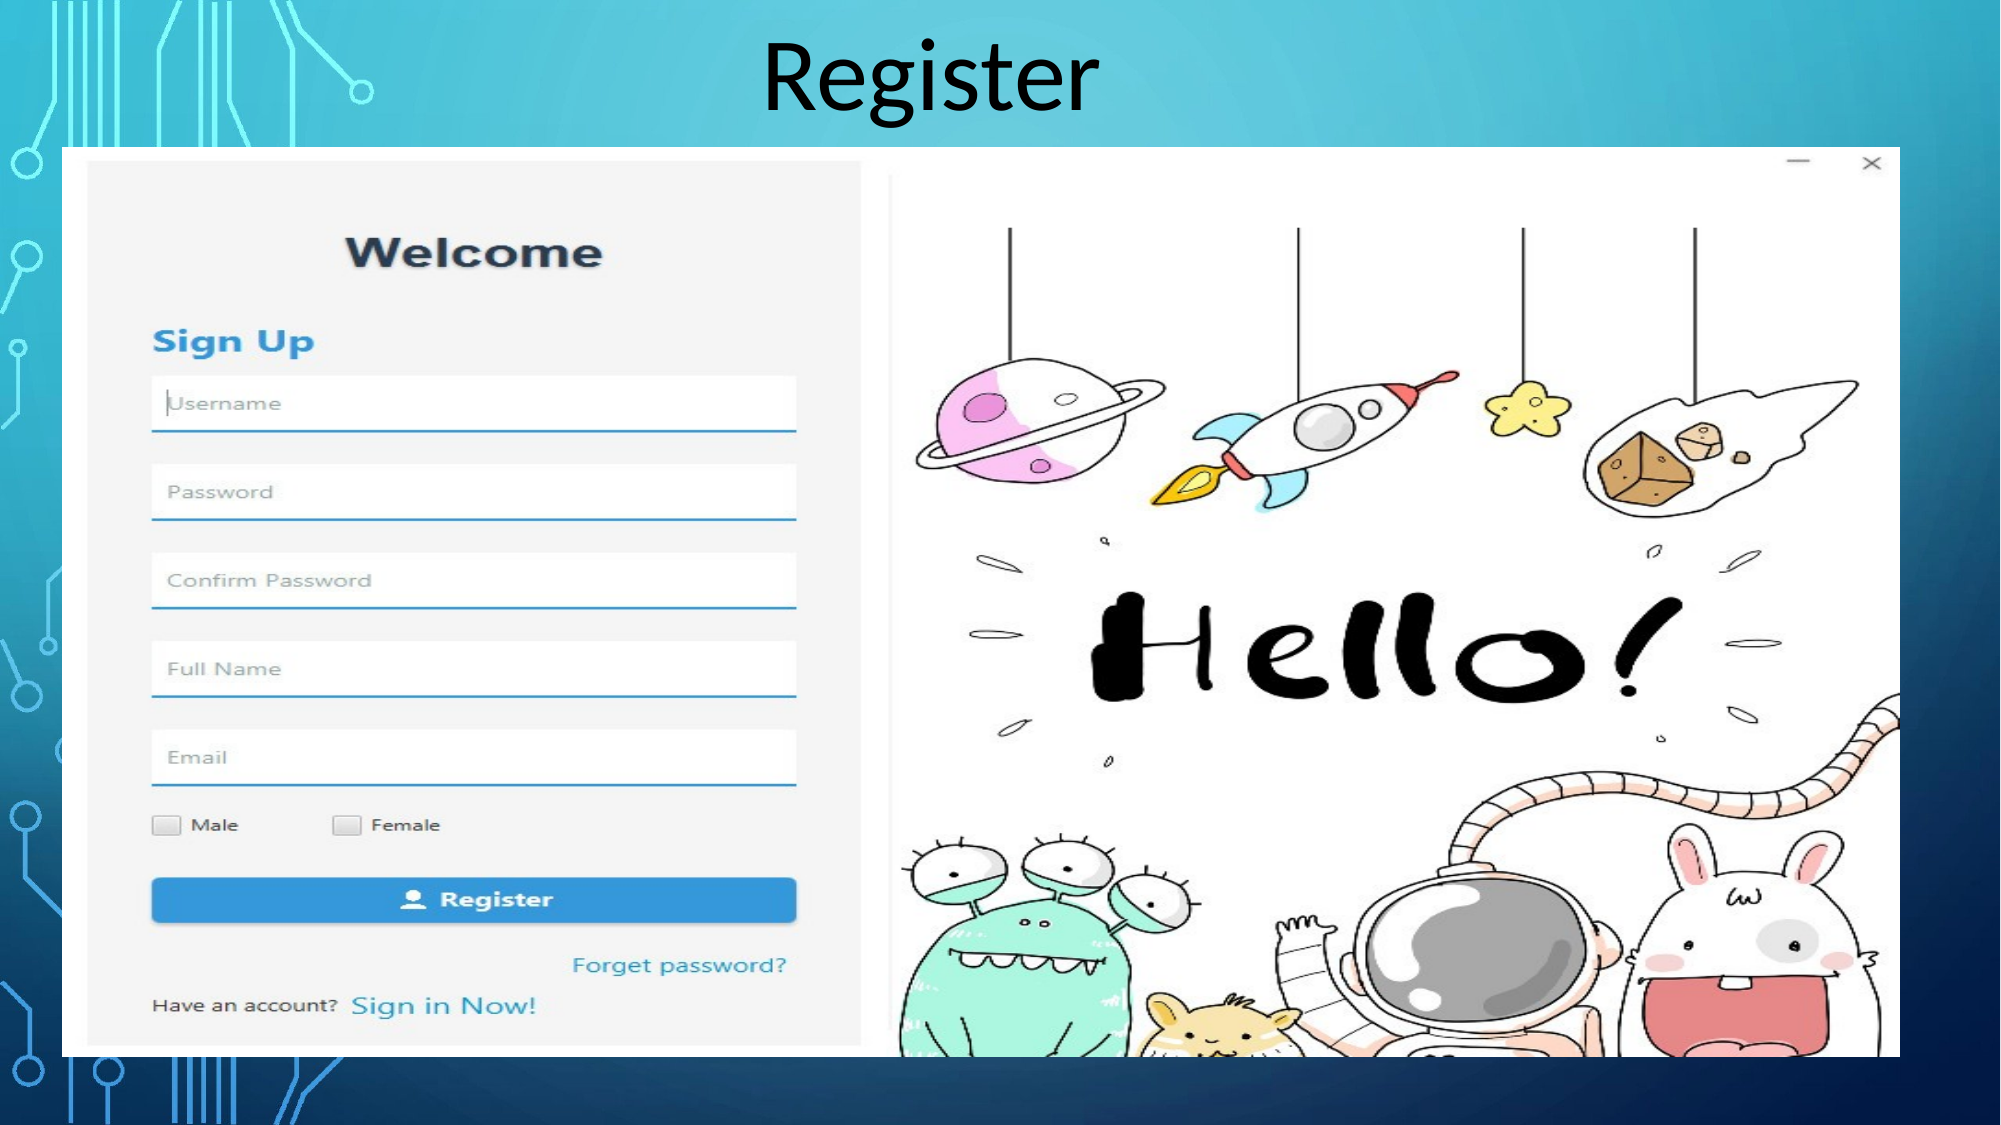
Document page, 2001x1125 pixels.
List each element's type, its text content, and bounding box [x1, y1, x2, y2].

subtitle Register [0, 0, 1864, 159]
picture [0, 0, 2001, 1125]
